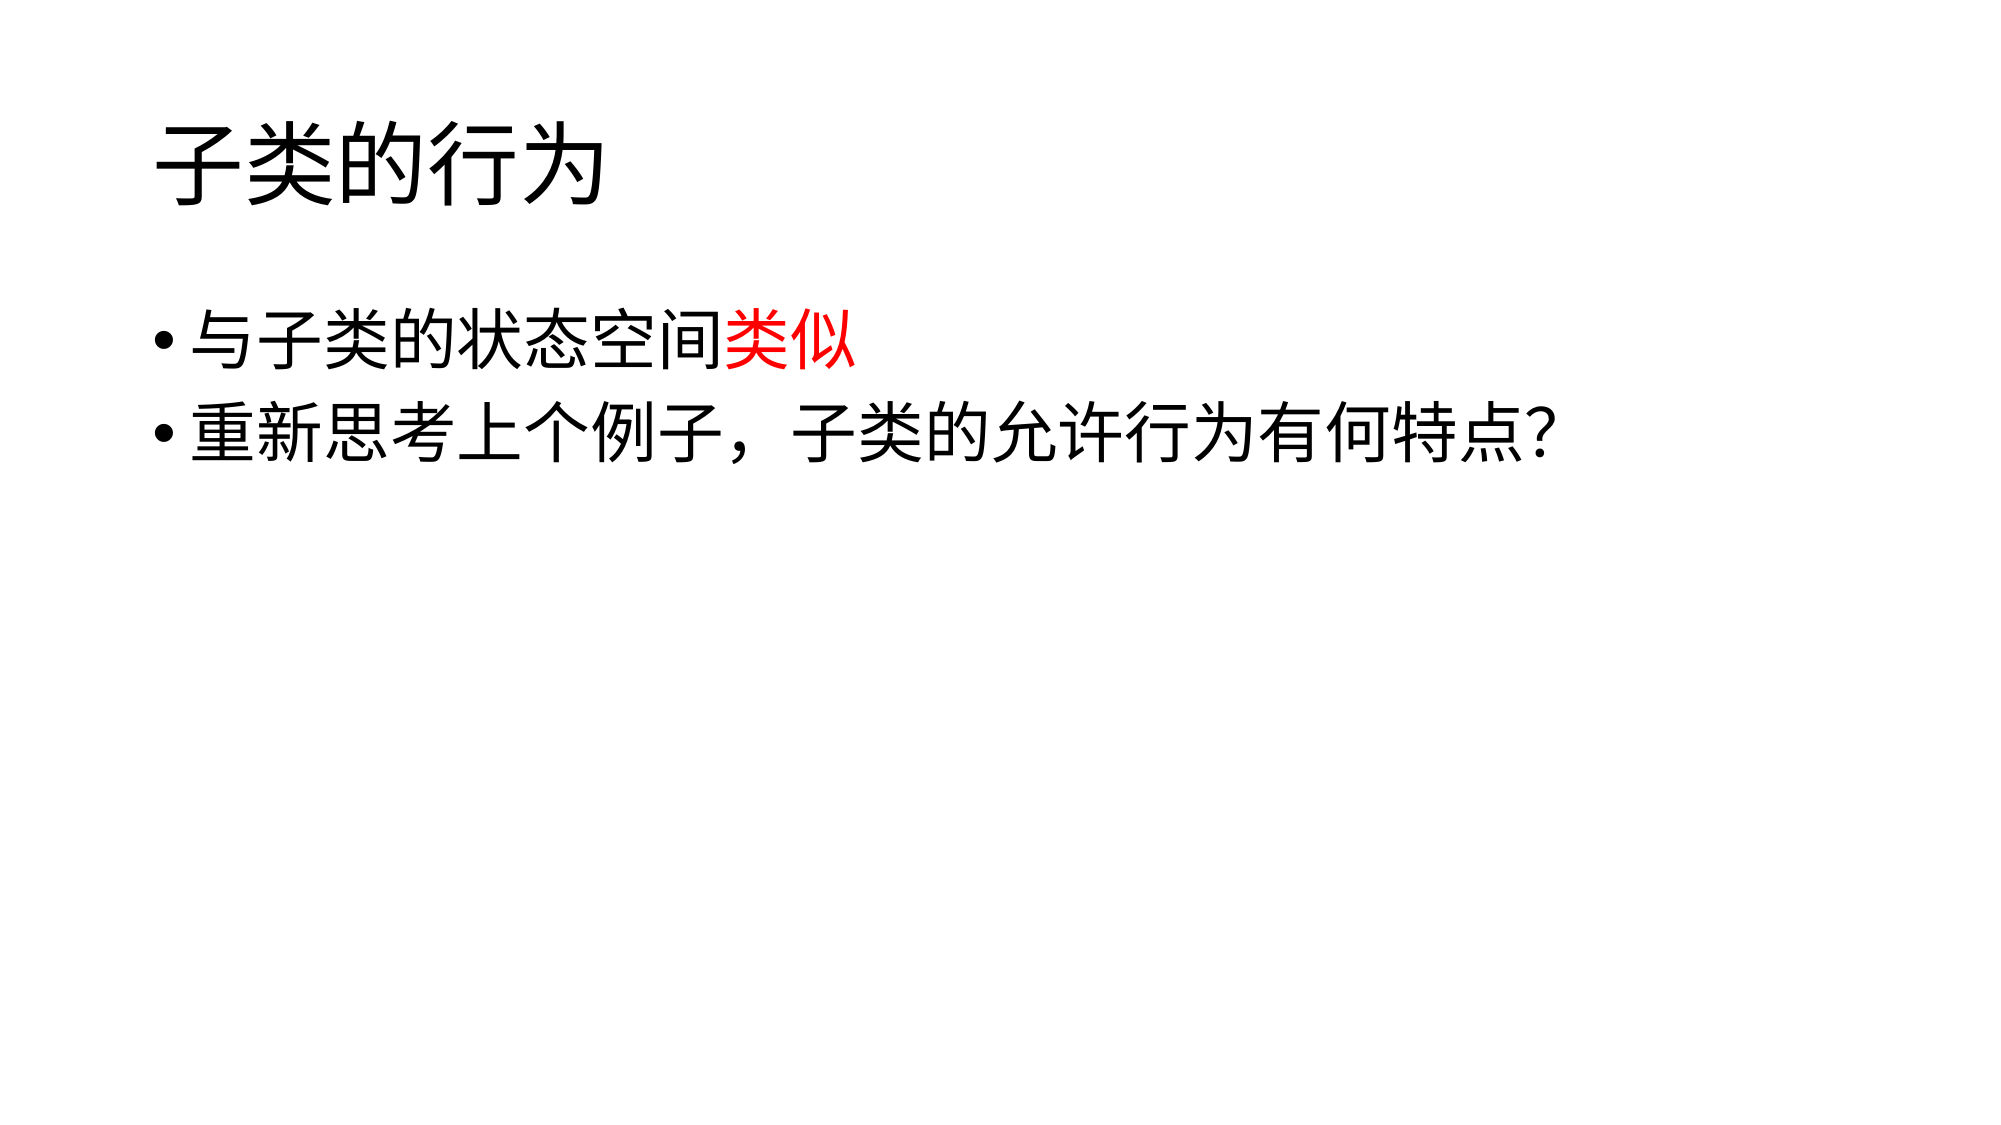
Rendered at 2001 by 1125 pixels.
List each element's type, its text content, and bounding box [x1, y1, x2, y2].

title 子类的行为 [137, 59, 1863, 278]
list 与子类的状态空间类似 重新思考上个例子，子类的允许行为有何特点？ [137, 299, 1863, 1014]
